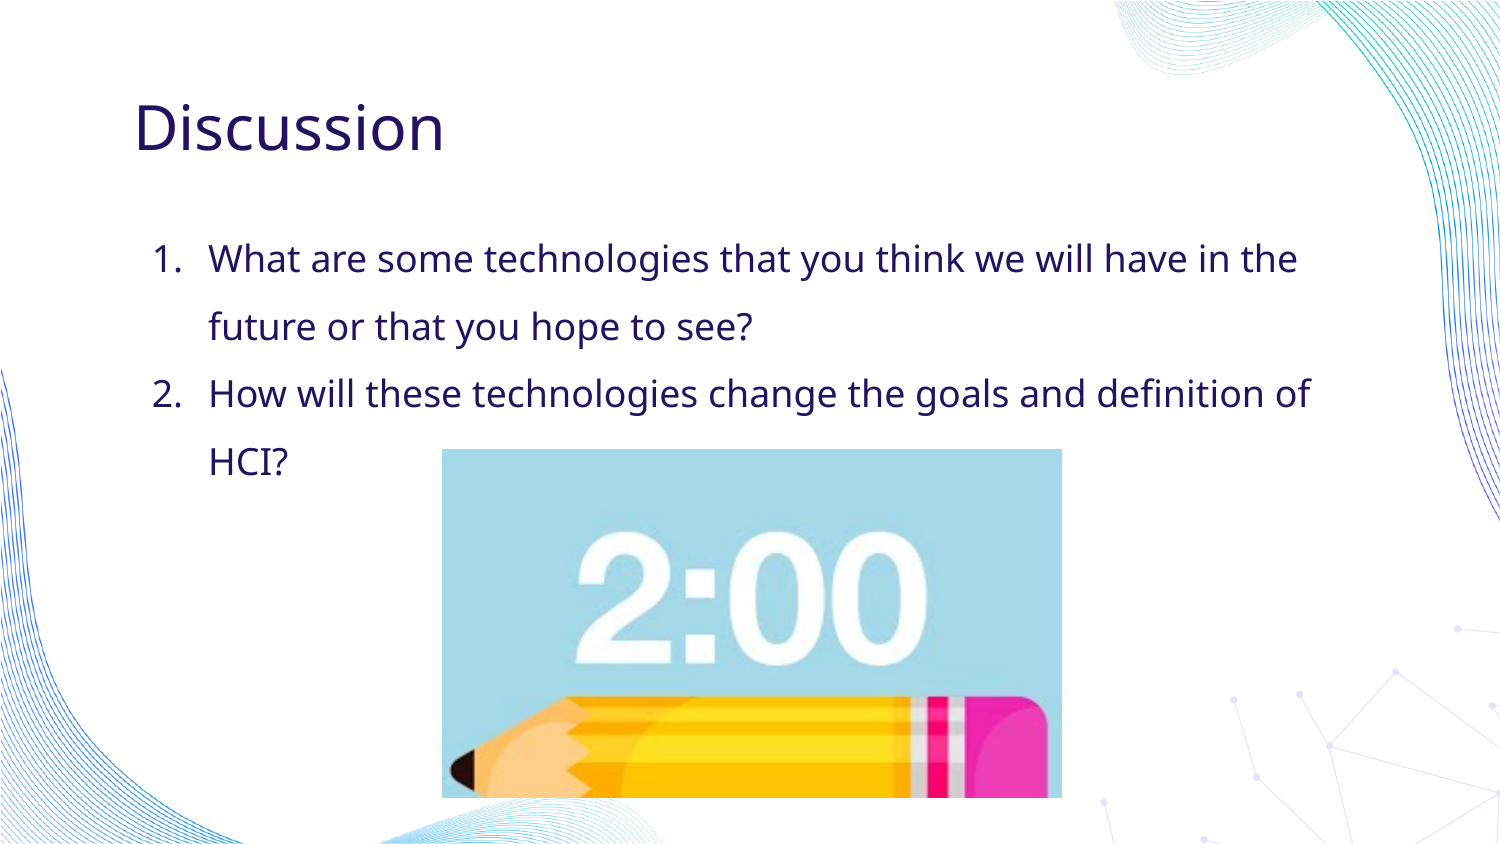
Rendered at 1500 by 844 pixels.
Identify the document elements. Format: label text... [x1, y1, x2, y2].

picture [1109, 0, 1500, 532]
picture [0, 336, 1062, 844]
title Discussion [118, 72, 1382, 167]
list What are some technologies that you think we will have in the future or that you hope to see? How will these technologies change the goals and definition of HCI? [118, 197, 1382, 469]
